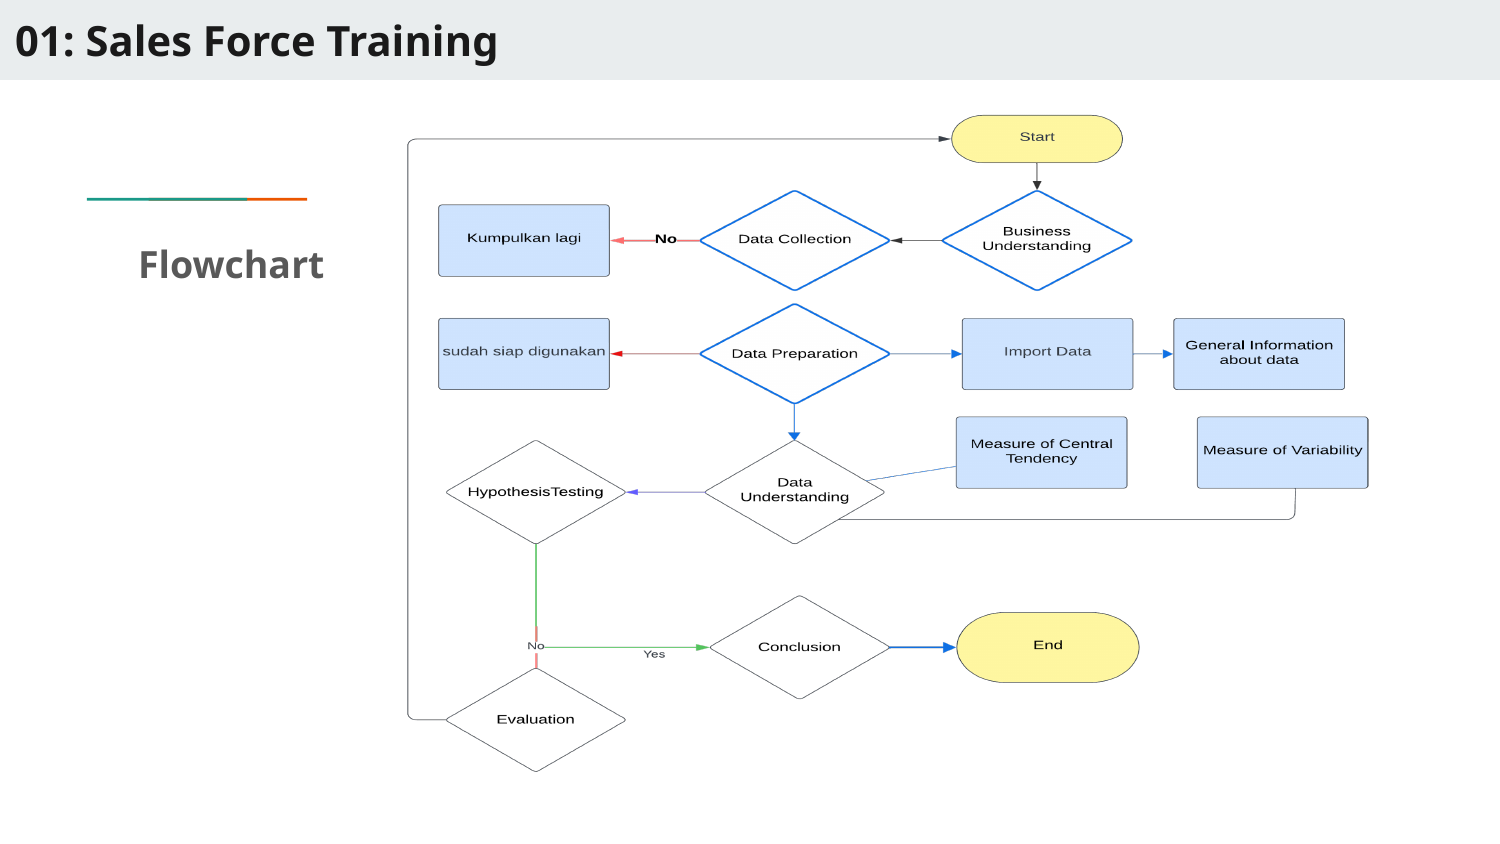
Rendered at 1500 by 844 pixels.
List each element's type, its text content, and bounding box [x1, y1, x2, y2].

picture [376, 93, 1398, 794]
title 01: Sales Force Training [0, 0, 1398, 94]
text_box Flowchart [123, 226, 371, 302]
